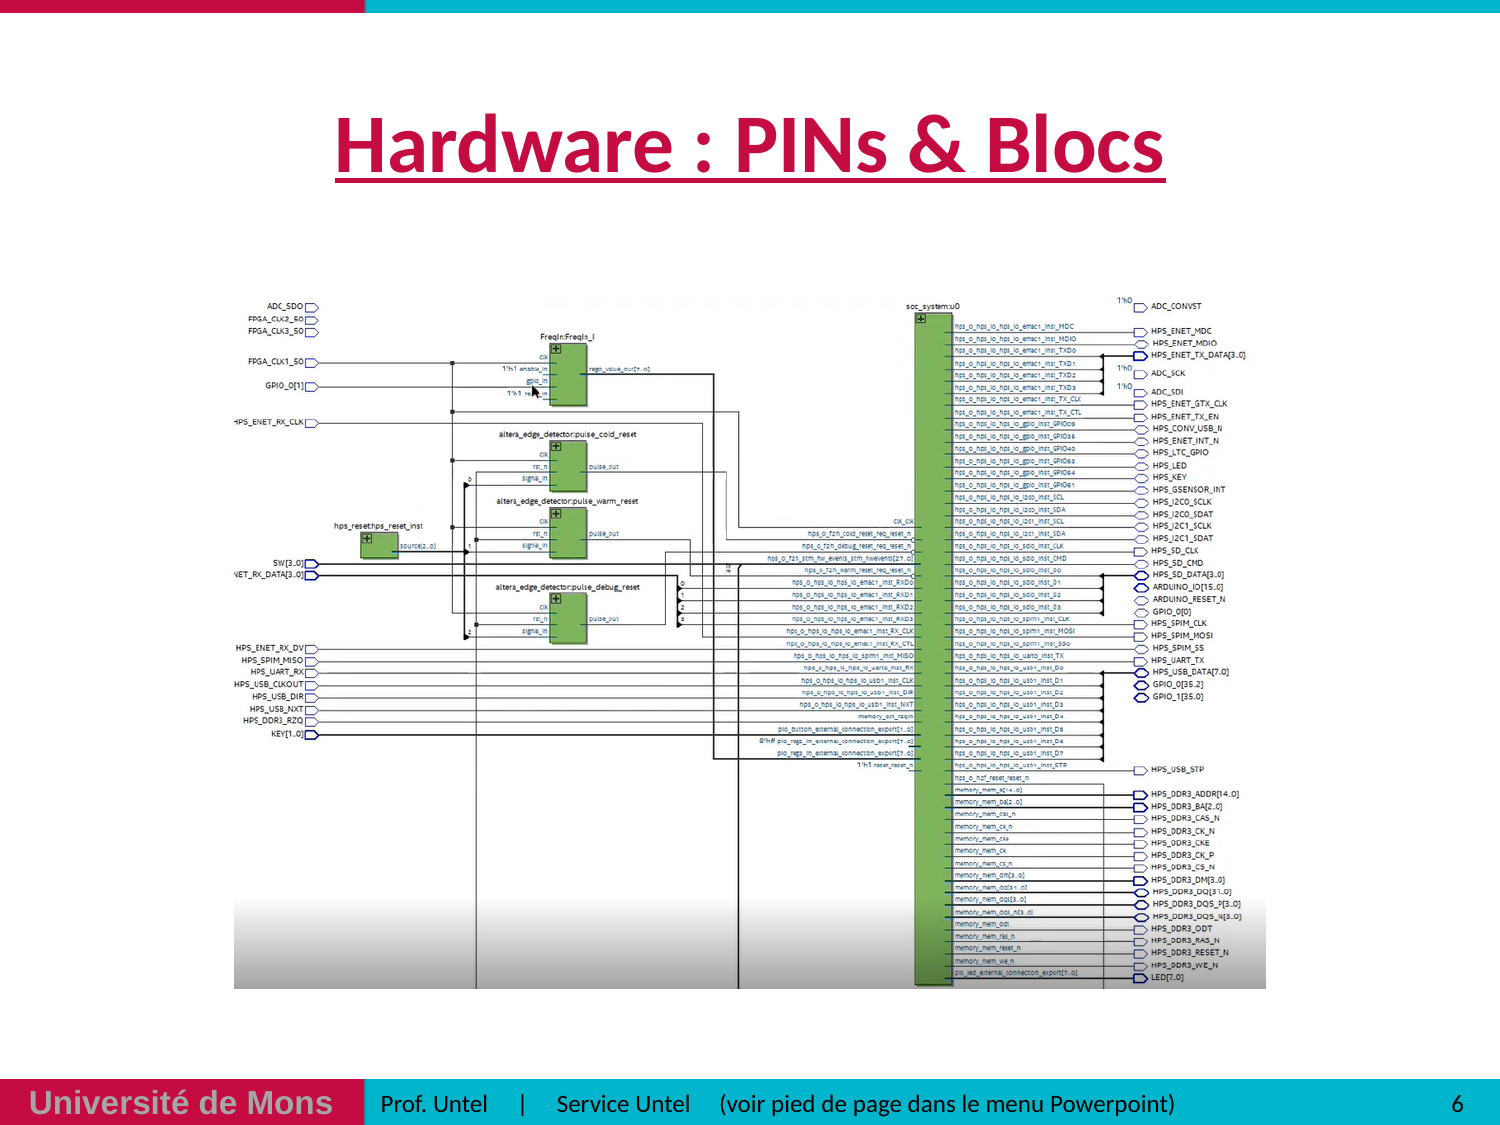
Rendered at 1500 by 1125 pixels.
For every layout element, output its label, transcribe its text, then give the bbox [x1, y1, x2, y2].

picture [233, 296, 1266, 989]
footer Prof. Untel | Service Untel (voir pied de page dans le menu Powerpoint) [365, 1079, 1416, 1125]
slide_number 6 [1416, 1079, 1500, 1125]
picture [0, 0, 1500, 13]
picture [0, 1079, 365, 1125]
title Hardware : PINs & Blocs [74, 44, 1426, 233]
